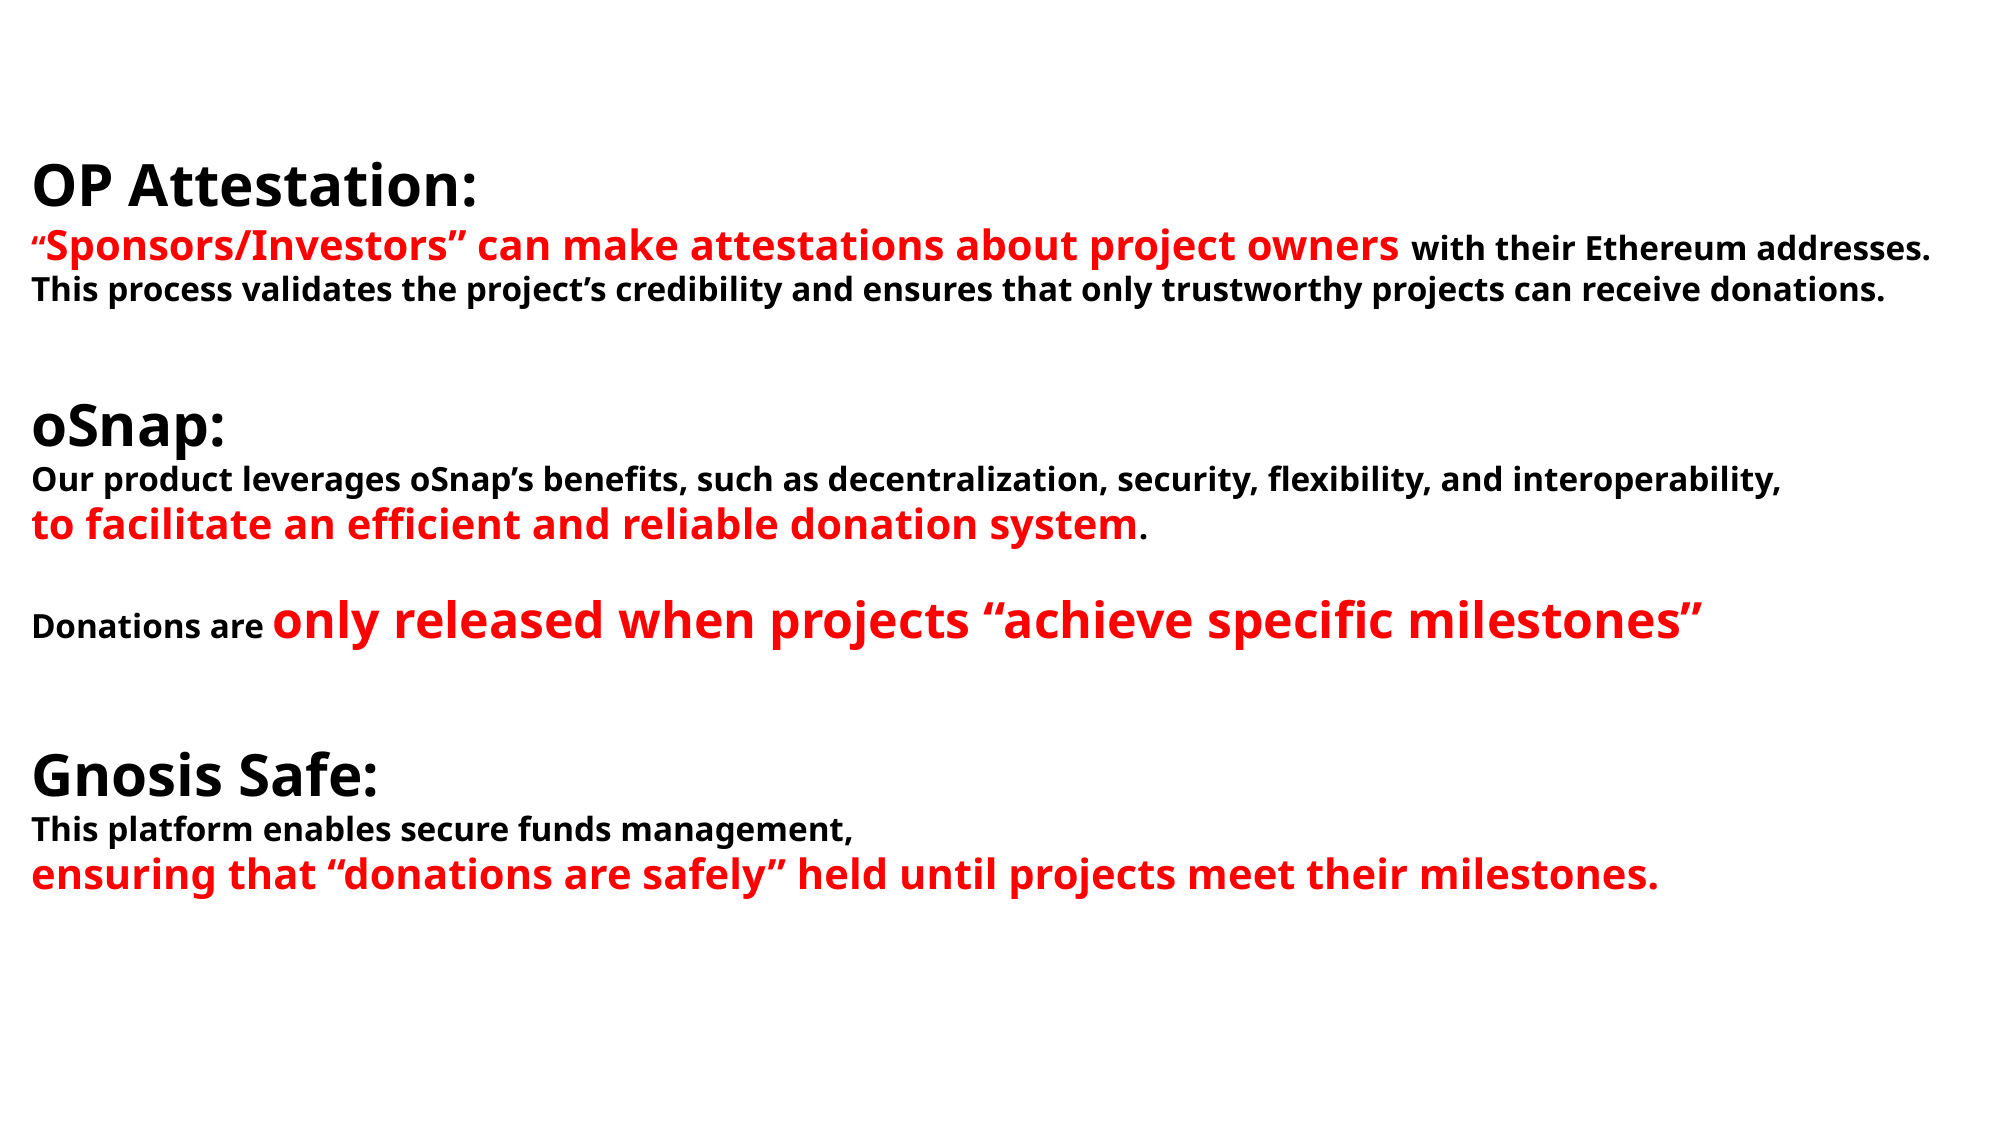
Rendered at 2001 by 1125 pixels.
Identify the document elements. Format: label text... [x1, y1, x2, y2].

text_box OP Attestation: “Sponsors/Investors” can make attestations about project owners with their Ethereum addresses. This process validates the project’s credibility and ensures that only trustworthy projects can receive donations. oSnap: Our product leverages oSnap’s benefits, such as decentralization, security, flexibility, and interoperability, to facilitate an efficient and reliable donation system. Donations are only released when projects “achieve specific milestones” Gnosis Safe: This platform enables secure funds management, ensuring that “donations are safely” held until projects meet their milestones. [16, 141, 2000, 946]
